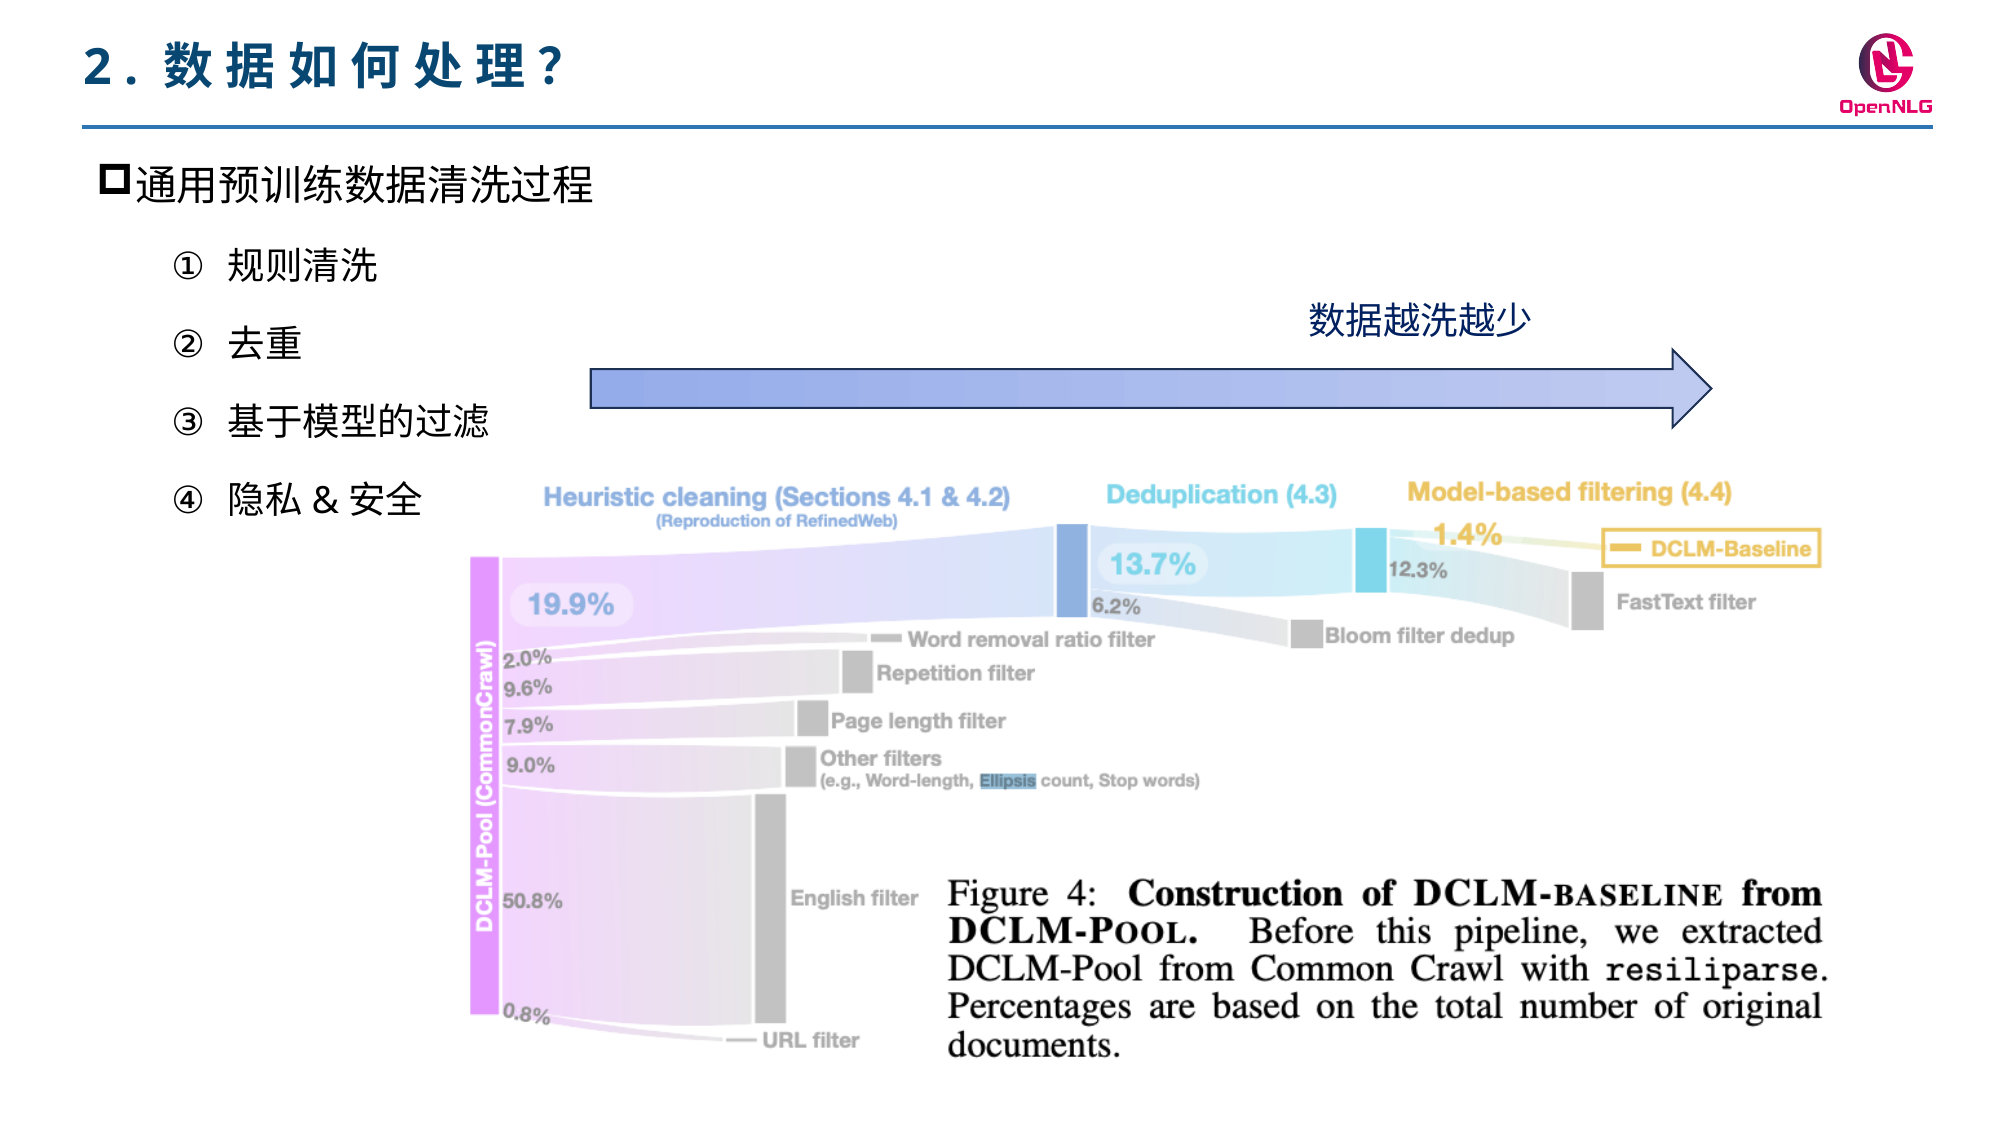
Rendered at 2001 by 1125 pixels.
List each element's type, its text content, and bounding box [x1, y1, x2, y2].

picture [451, 457, 1852, 1075]
text_box 2.数据如何处理？ [68, 27, 604, 103]
text_box 数据越洗越少 [1293, 289, 1712, 350]
list 通用预训练数据清洗过程 规则清洗 去重 基于模型的过滤 隐私&安全 [81, 126, 683, 1076]
text_box [589, 350, 1713, 430]
picture [1838, 24, 1934, 127]
